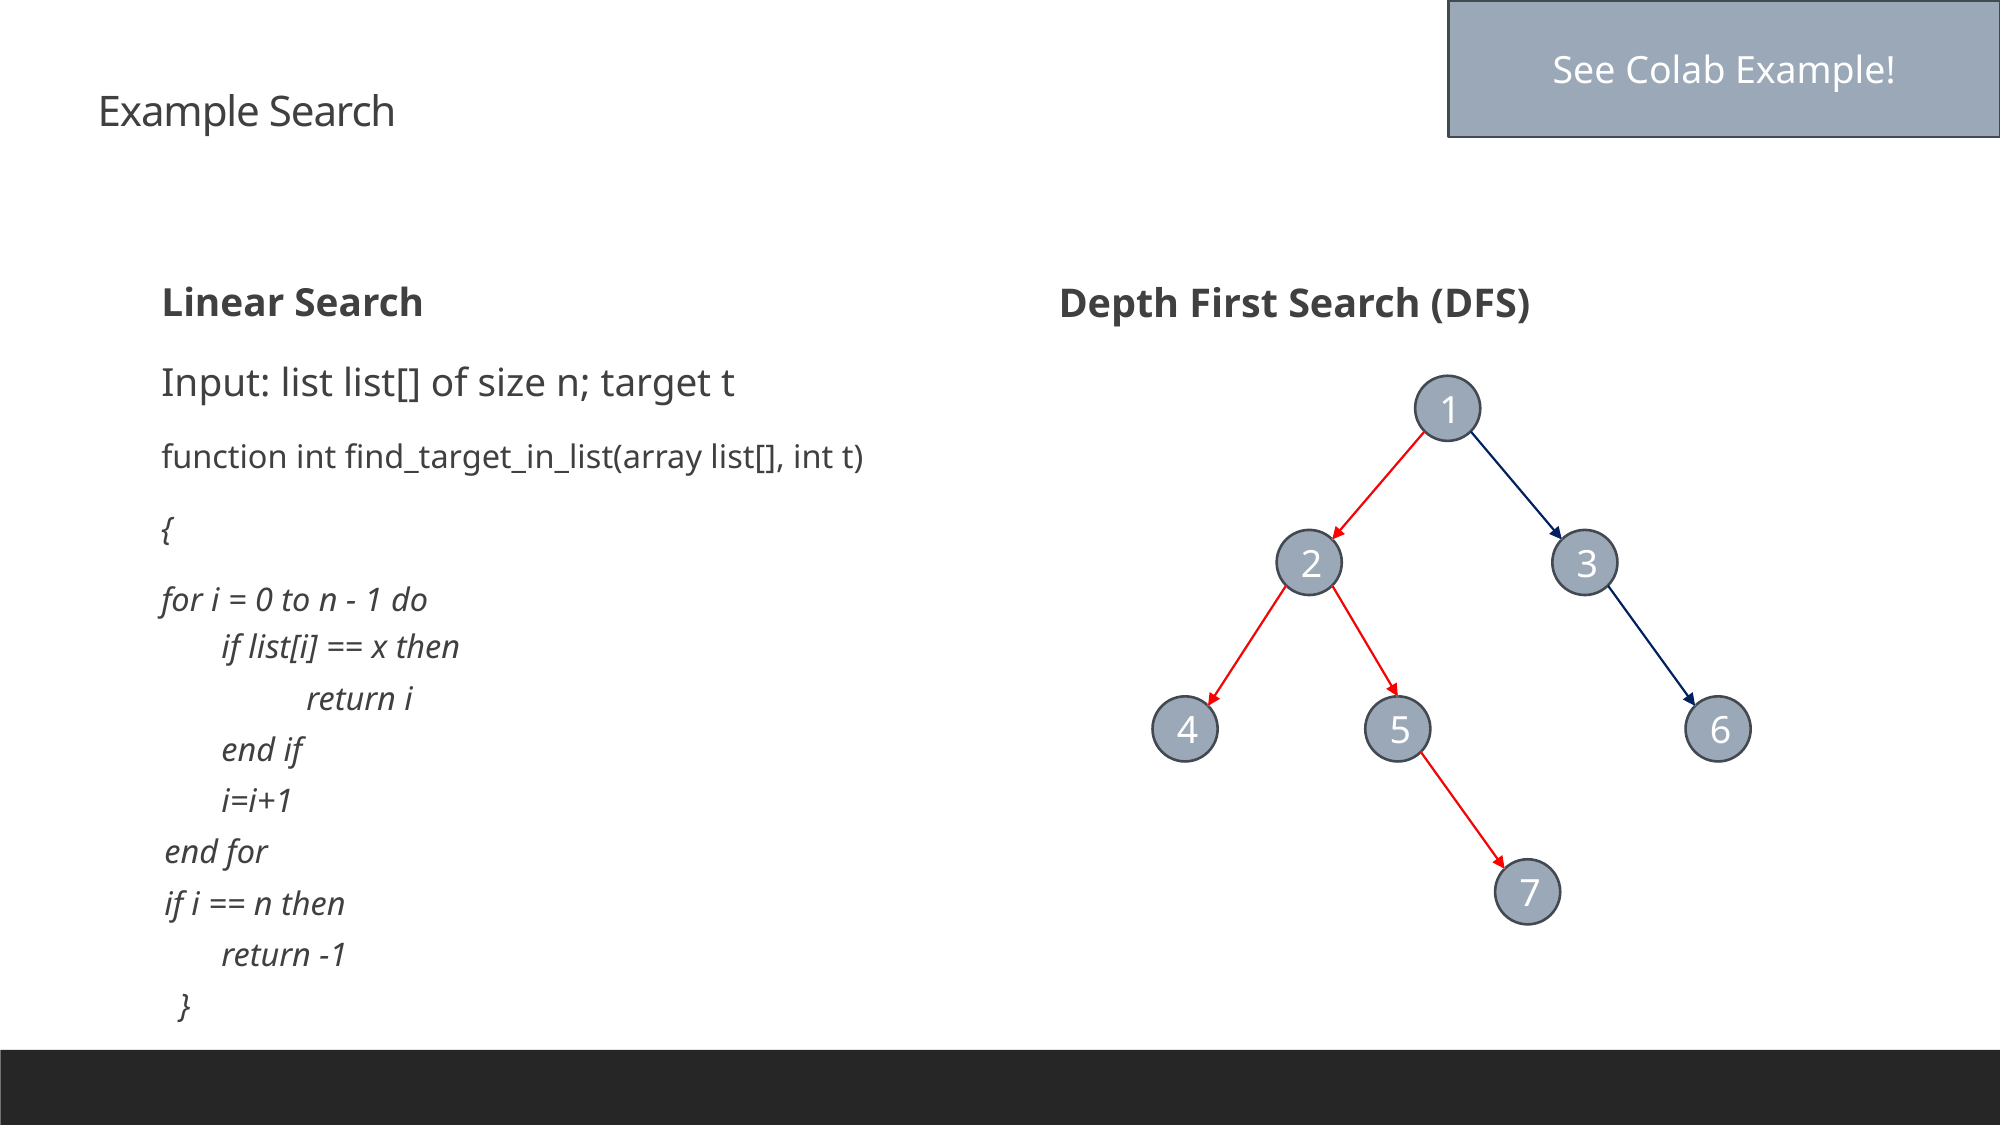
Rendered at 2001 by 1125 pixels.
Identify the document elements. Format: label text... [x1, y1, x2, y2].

title Example Search [82, 82, 1918, 144]
text_box 1 [1413, 374, 1482, 443]
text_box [1607, 584, 1696, 707]
list Depth First Search (DFS) [1043, 265, 1918, 1040]
text_box 7 [1493, 857, 1562, 926]
text_box 5 [1363, 696, 1432, 763]
text_box 2 [1275, 528, 1344, 597]
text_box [1420, 751, 1506, 870]
text_box 4 [1151, 695, 1219, 763]
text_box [1331, 584, 1399, 697]
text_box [1207, 584, 1287, 707]
text_box 6 [1684, 695, 1752, 763]
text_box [1331, 430, 1426, 540]
list Linear Search Input: list list[] of size n; target t function int find_target_in_list(array list[], int t) { for i = 0 to n - 1 do if list[i] == x then return i end if i=i+1 end for if i == n then return -1 } [146, 265, 1021, 1040]
text_box See Colab Example! [1447, 0, 2000, 138]
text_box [1470, 430, 1563, 540]
text_box 3 [1551, 528, 1619, 597]
